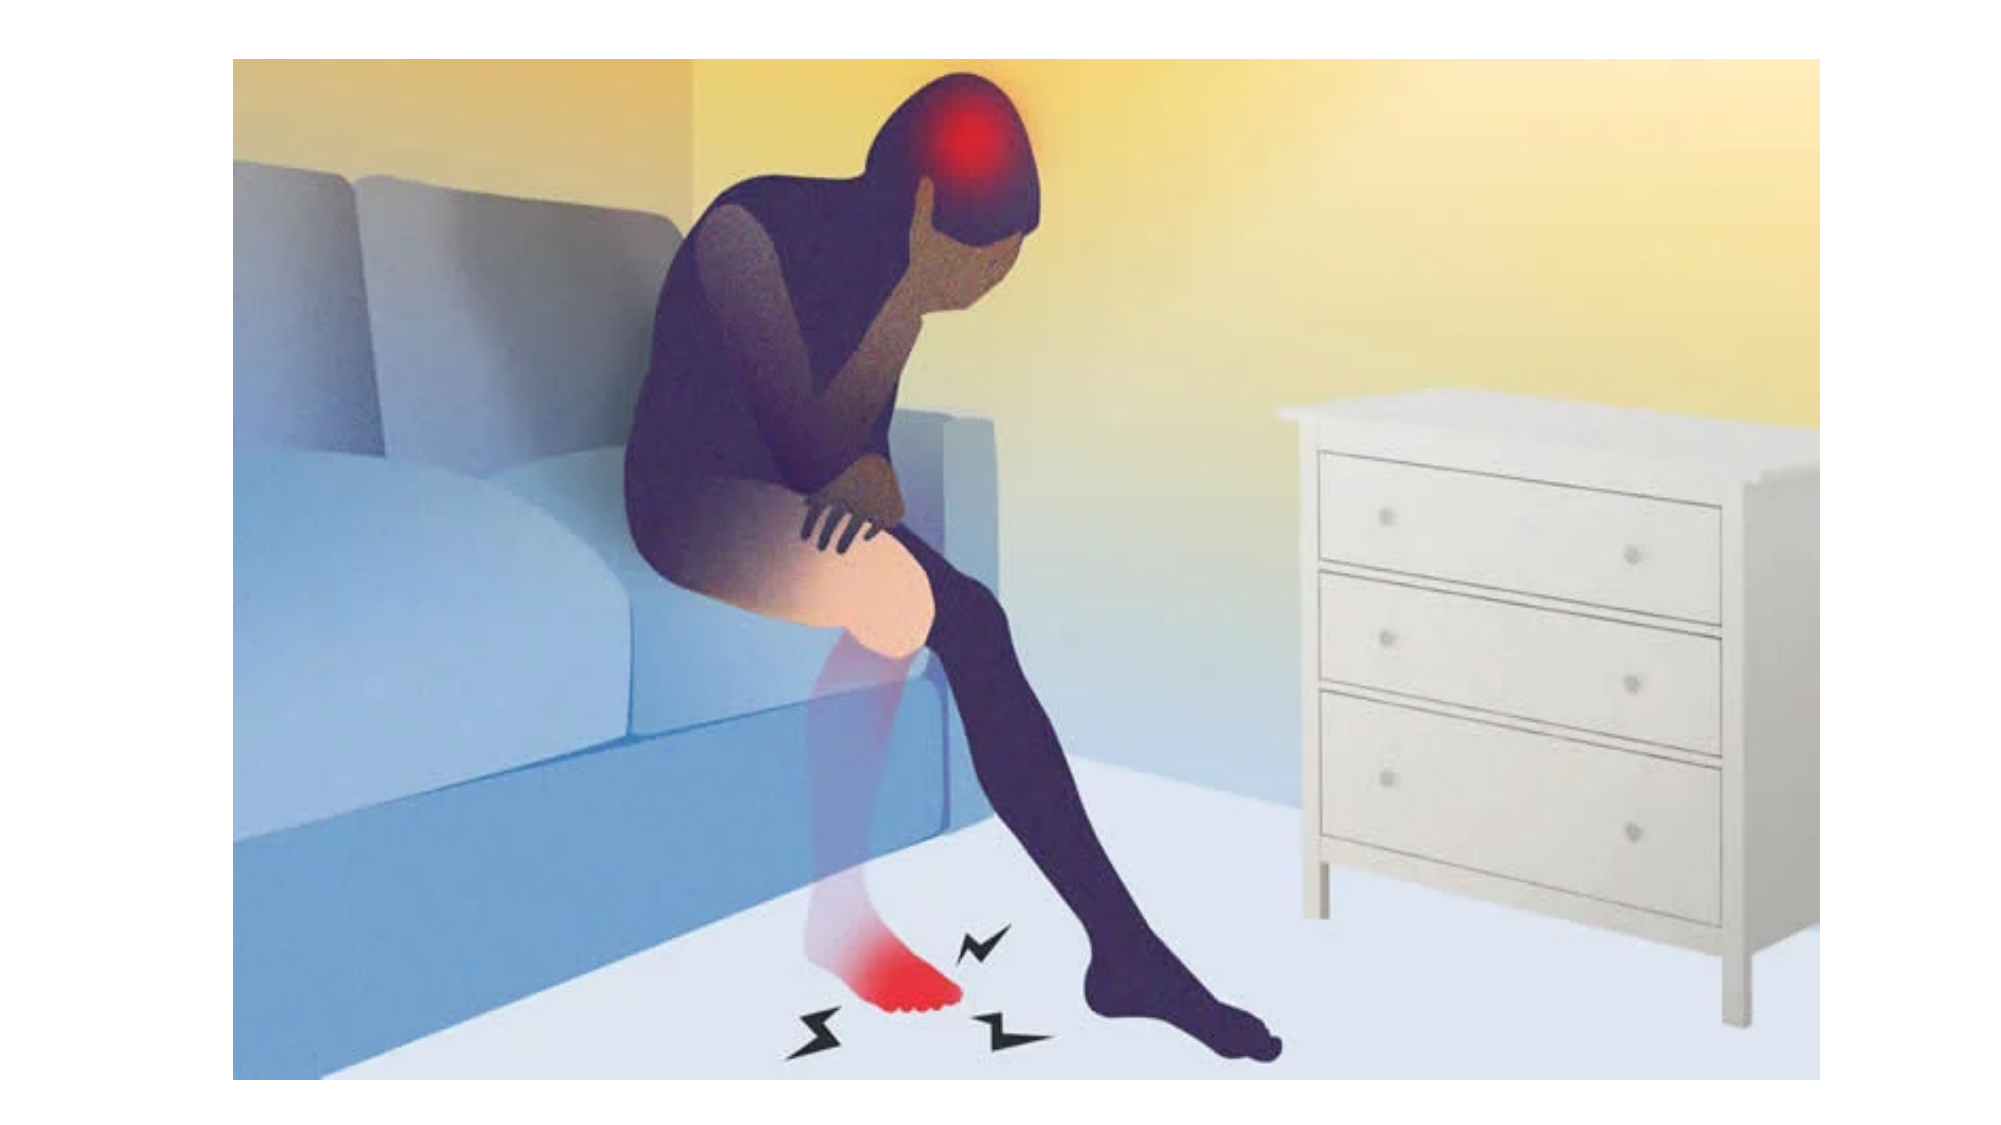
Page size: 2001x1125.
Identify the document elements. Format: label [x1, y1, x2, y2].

list [233, 59, 1820, 1080]
